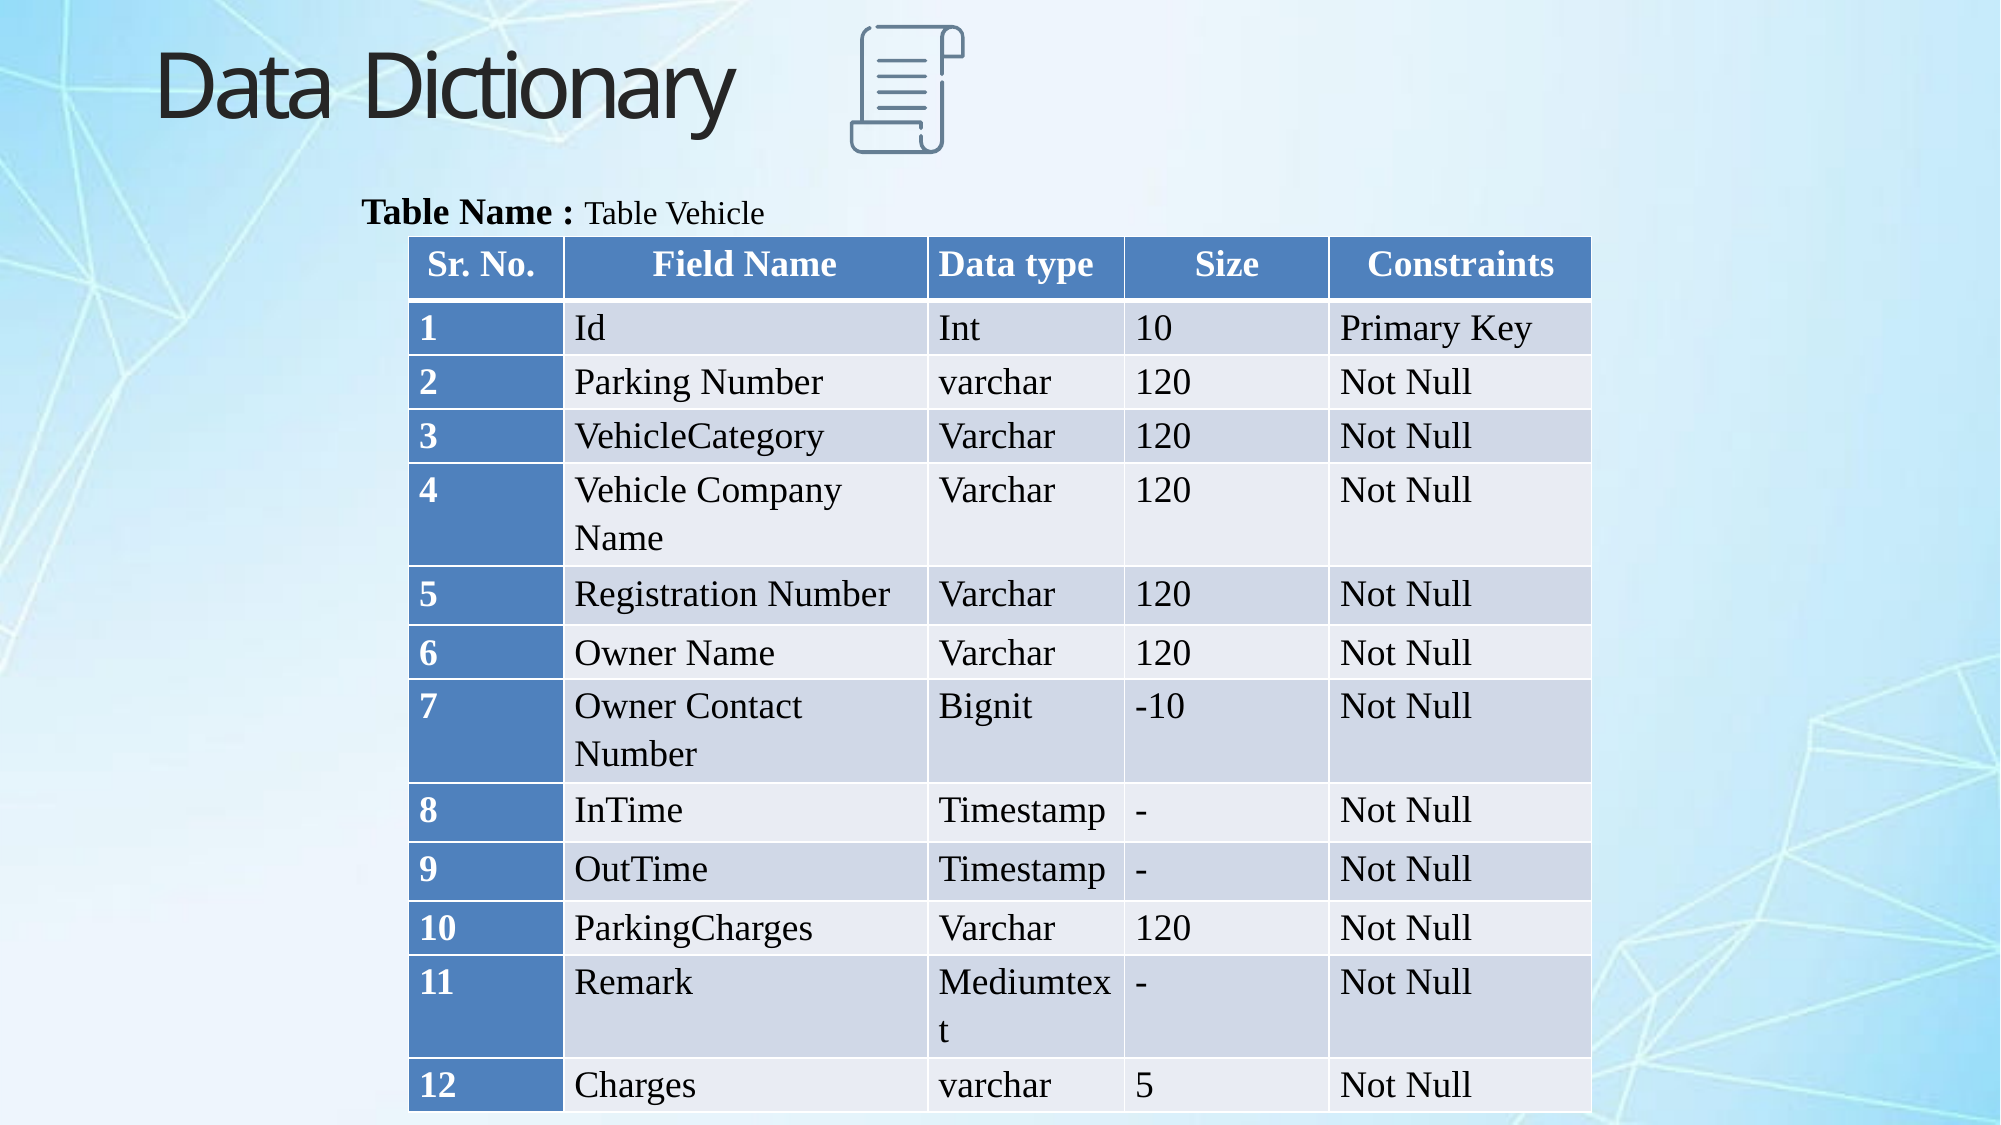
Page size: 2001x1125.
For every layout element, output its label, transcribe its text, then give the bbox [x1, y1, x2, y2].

table_cell Varchar [929, 567, 1124, 624]
table_cell Not Null [1330, 1059, 1591, 1111]
table_cell - [1125, 956, 1328, 1057]
table_cell Not Null [1330, 464, 1591, 565]
table_cell Varchar [929, 626, 1124, 678]
table_cell 5 [1125, 1059, 1328, 1111]
table_cell 12 [409, 1059, 563, 1111]
table_cell Mediumtext [929, 956, 1124, 1057]
table_cell 1 [409, 303, 563, 354]
table_cell 8 [409, 784, 563, 841]
table_cell Id [565, 303, 927, 354]
table_header Size [1125, 237, 1328, 298]
table_cell ParkingCharges [565, 902, 927, 954]
table_cell Timestamp [929, 784, 1124, 841]
table_cell 120 [1125, 410, 1328, 462]
table_cell InTime [565, 784, 927, 841]
table_header Constraints [1330, 237, 1591, 298]
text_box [849, 24, 965, 155]
table_cell Not Null [1330, 956, 1591, 1057]
table_cell Vehicle Company Name [565, 464, 927, 565]
table_cell Owner Contact Number [565, 680, 927, 782]
table_cell Not Null [1330, 626, 1591, 678]
table_cell Not Null [1330, 680, 1591, 782]
table_cell VehicleCategory [565, 410, 927, 462]
table_cell Int [929, 303, 1124, 354]
table_cell Parking Number [565, 356, 927, 408]
table_cell 10 [409, 902, 563, 954]
table_cell varchar [929, 1059, 1124, 1111]
table_cell Remark [565, 956, 927, 1057]
table_header Data type [929, 240, 1124, 298]
table_cell Not Null [1330, 567, 1591, 624]
table_cell 120 [1125, 356, 1328, 408]
table_cell 120 [1125, 464, 1328, 565]
table_cell Varchar [929, 902, 1124, 954]
table_cell Charges [565, 1059, 927, 1111]
table_cell Varchar [929, 464, 1124, 565]
table_cell 4 [409, 464, 563, 565]
table_header Field Name [565, 240, 927, 298]
table_cell OutTime [565, 843, 927, 900]
table_cell 11 [409, 956, 563, 1057]
table_cell varchar [929, 356, 1124, 408]
table_cell Primary Key [1330, 303, 1591, 354]
table_cell 120 [1125, 902, 1328, 954]
table_cell Not Null [1330, 843, 1591, 900]
table_cell 10 [1125, 303, 1328, 354]
table_header Sr. No. [409, 240, 563, 298]
table_cell Not Null [1330, 410, 1591, 462]
table_cell 120 [1125, 626, 1328, 678]
table_cell 9 [409, 843, 563, 900]
title Data Dictionary [150, 24, 1182, 215]
table_cell Bignit [929, 680, 1124, 782]
table_cell 3 [409, 410, 563, 462]
table_cell Timestamp [929, 843, 1124, 900]
table_cell Not Null [1330, 902, 1591, 954]
picture [0, 0, 2001, 1125]
table_cell 120 [1125, 567, 1328, 624]
table_cell Not Null [1330, 356, 1591, 408]
table_cell Varchar [929, 410, 1124, 462]
table_cell 7 [409, 680, 563, 782]
text_box Table Name : Table Vehicle [258, 174, 1138, 240]
table_cell 2 [409, 356, 563, 408]
table_cell Owner Name [565, 626, 927, 678]
table_cell Registration Number [565, 567, 927, 624]
table_cell 6 [409, 626, 563, 678]
table_cell - [1125, 784, 1328, 841]
table_cell - [1125, 843, 1328, 900]
table_cell 5 [409, 567, 563, 624]
table_cell -10 [1125, 680, 1328, 782]
table_cell Not Null [1330, 784, 1591, 841]
